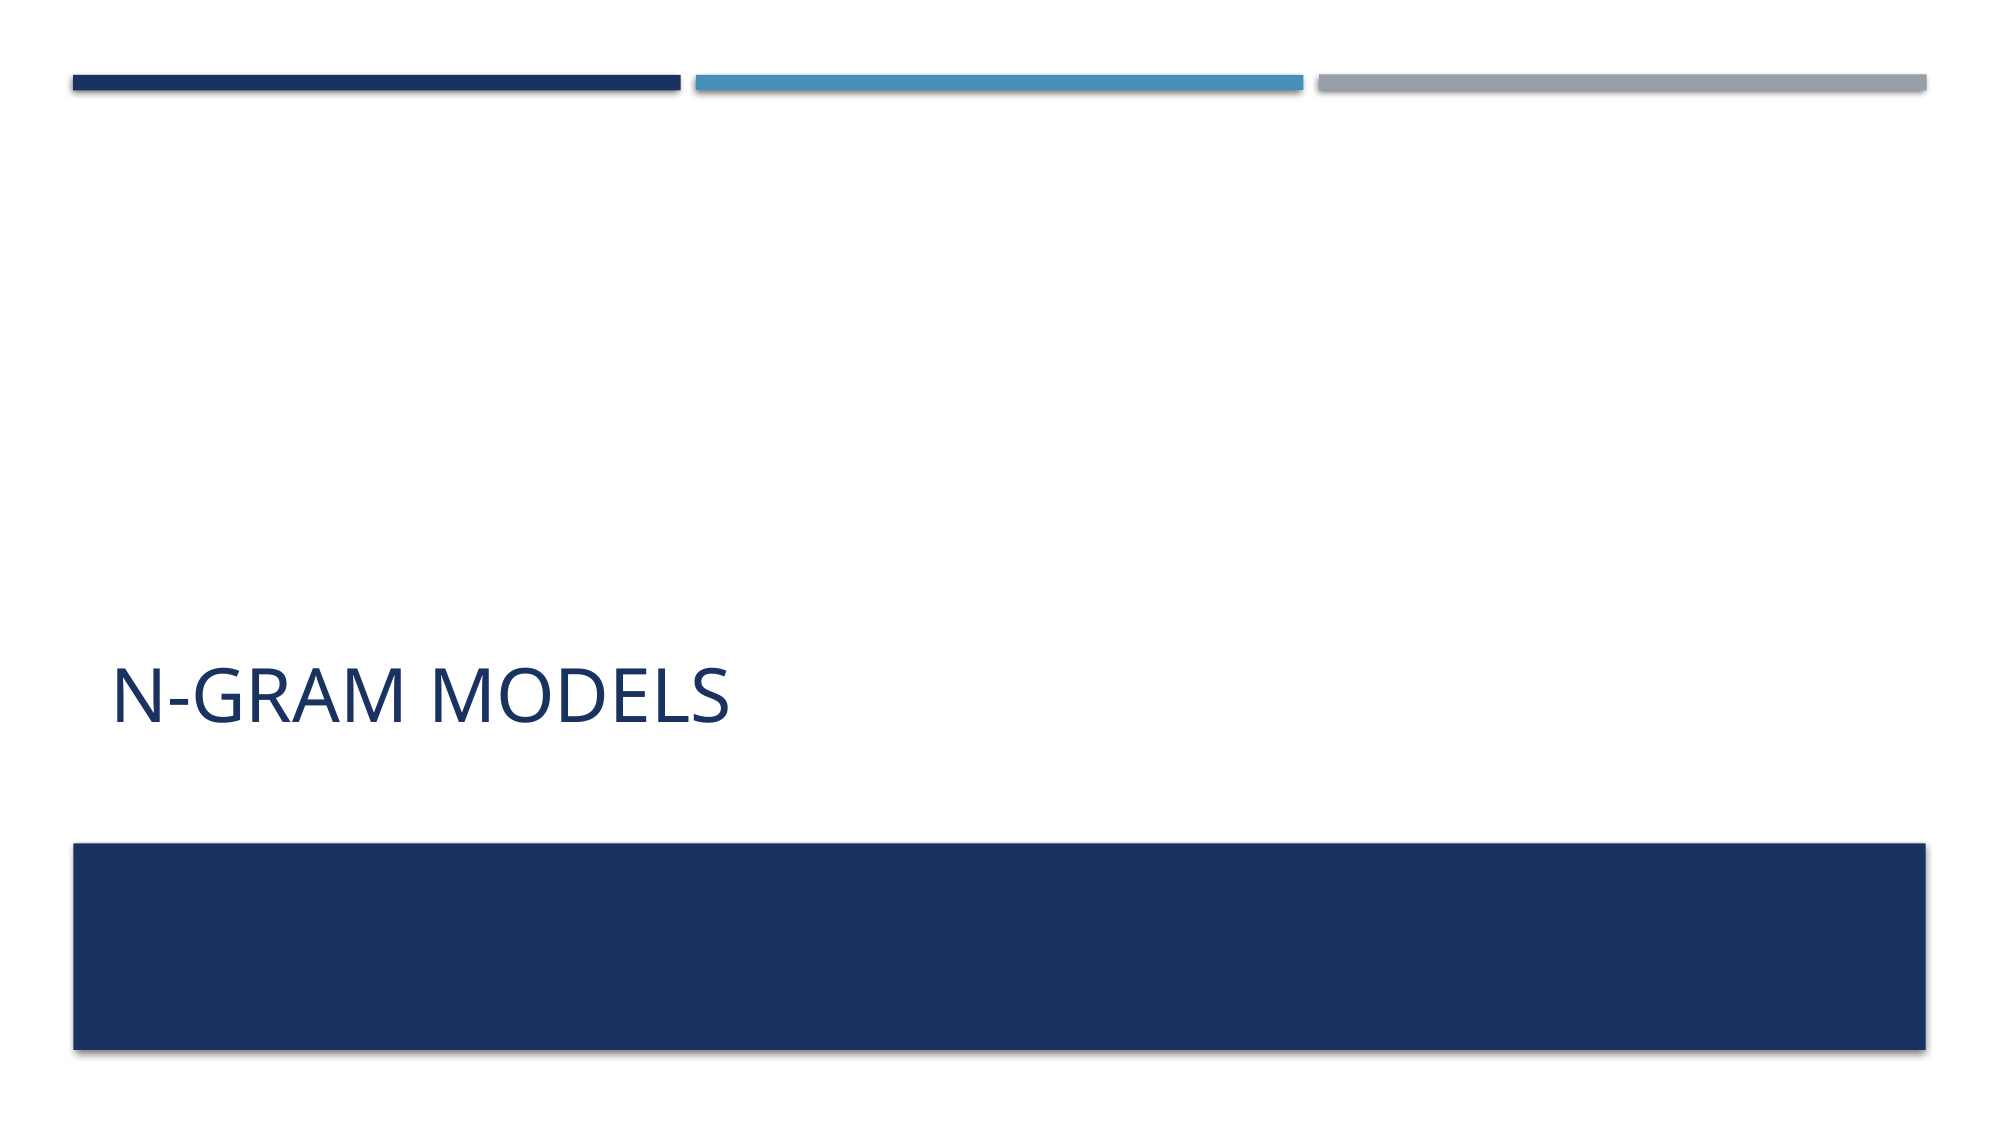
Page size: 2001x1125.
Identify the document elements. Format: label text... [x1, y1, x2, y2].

title N-gram models [95, 499, 1905, 745]
